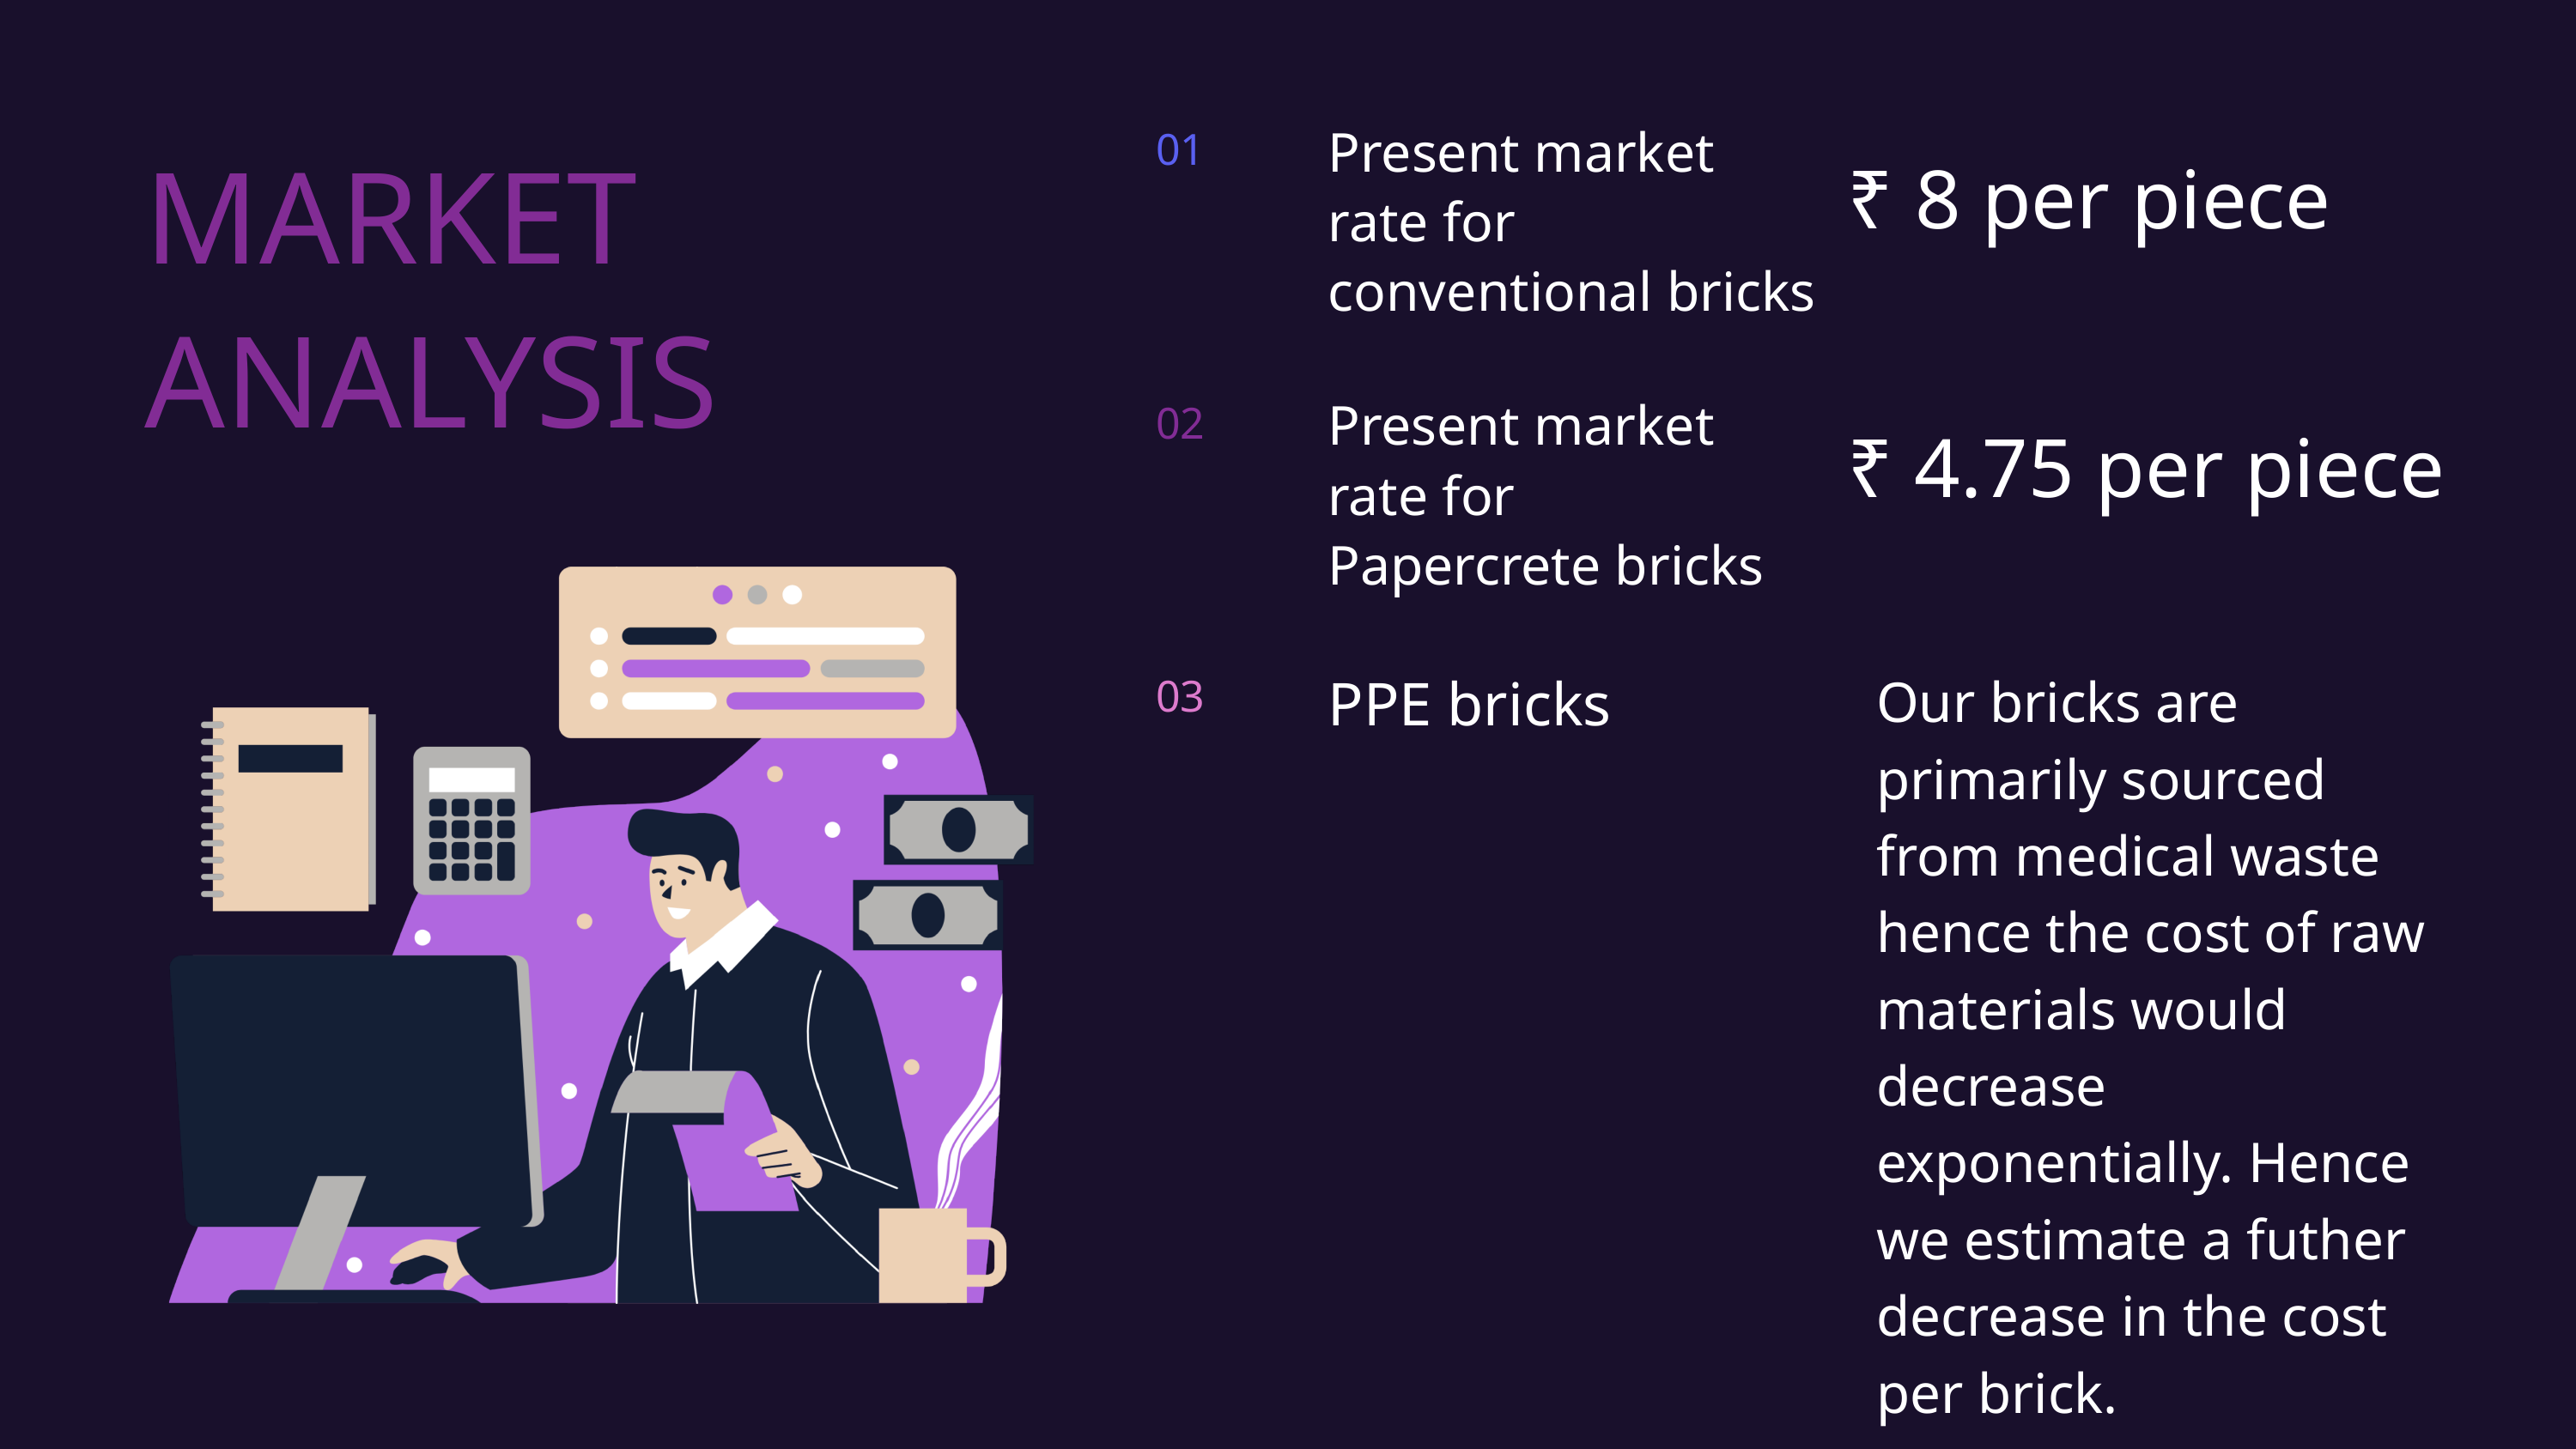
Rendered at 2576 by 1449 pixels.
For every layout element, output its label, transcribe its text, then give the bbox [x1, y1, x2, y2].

text_box PPE bricks [1327, 660, 1683, 737]
text_box Present market rate for conventional bricks [1327, 112, 1824, 323]
text_box Present market rate for Papercrete bricks [1327, 385, 1784, 596]
text_box 02 [1156, 378, 1227, 448]
text_box Our bricks are primarily sourced from medical waste hence the cost of raw materials would decrease exponentially. Hence we estimate a futher decrease in the cost per brick. [1876, 656, 2432, 1424]
text_box [168, 567, 1034, 1304]
text_box ₹ 4.75 per piece [1847, 401, 2465, 514]
text_box 03 [1156, 651, 1227, 721]
text_box ₹ 8 per piece [1847, 132, 2495, 246]
text_box MARKET ANALYSIS [144, 124, 1059, 454]
text_box 01 [1156, 104, 1227, 174]
